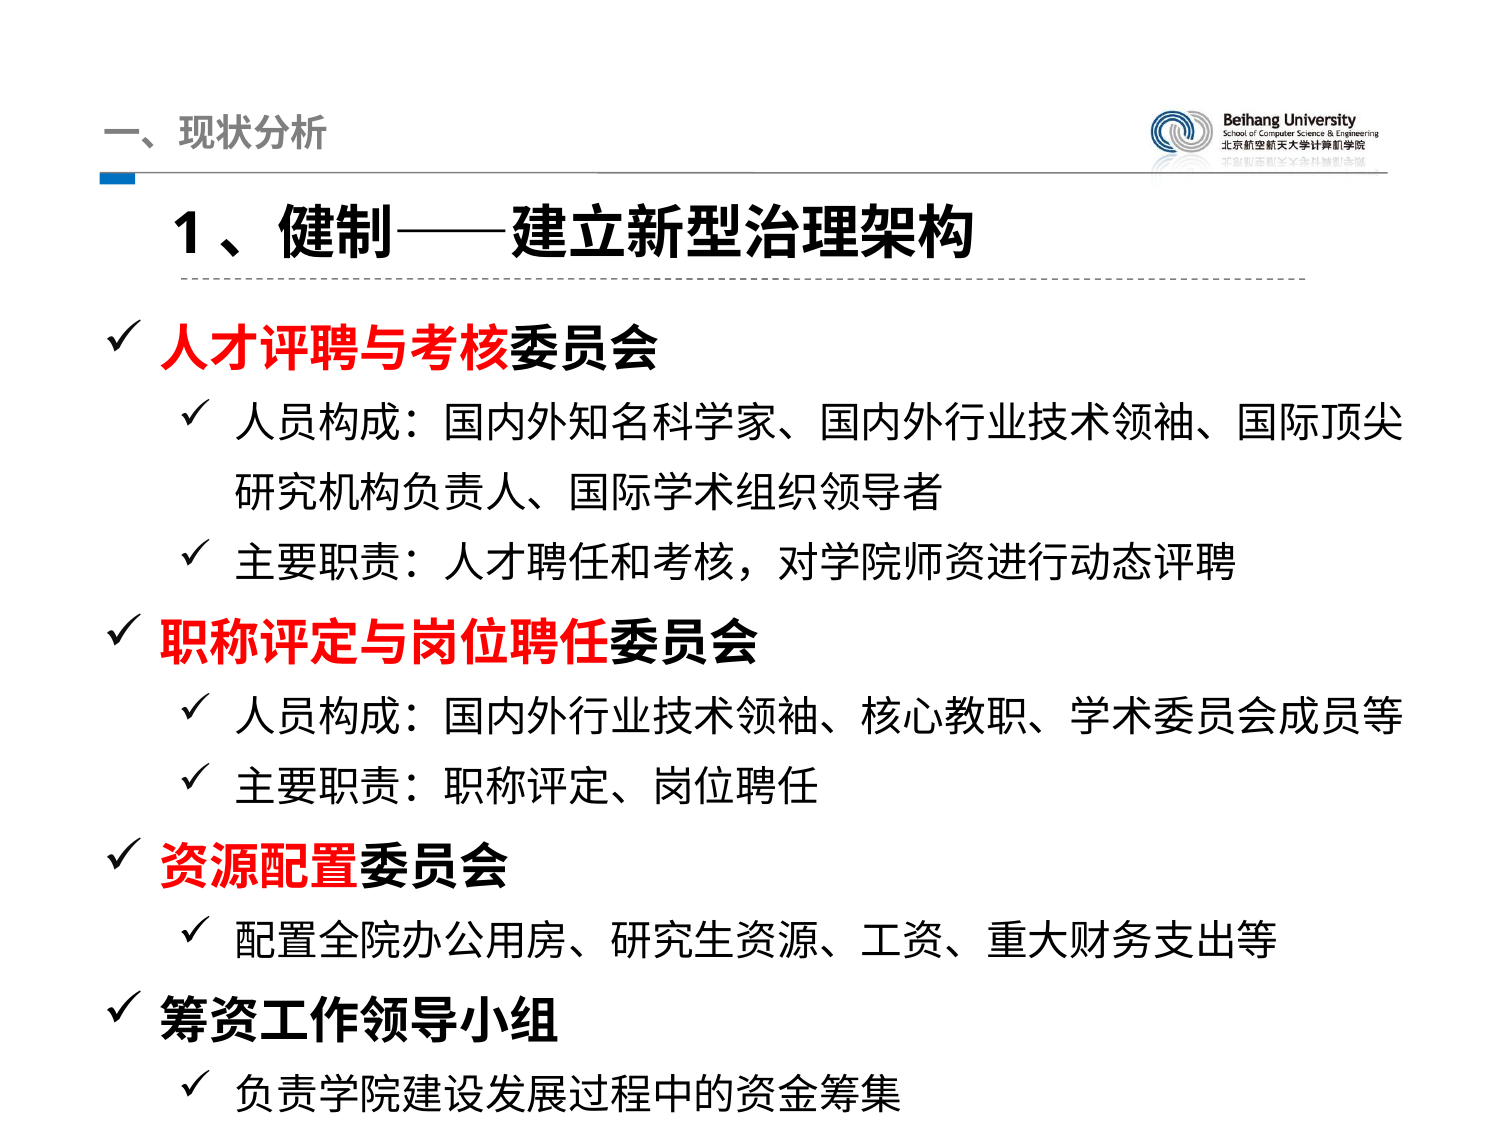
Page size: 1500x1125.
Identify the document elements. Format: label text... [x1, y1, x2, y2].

text_box [99, 172, 136, 185]
picture [1139, 48, 1389, 227]
text_box 1、健制——建立新型治理架构 [156, 178, 1211, 282]
text_box 一、现状分析 [88, 101, 514, 161]
text_box 人才评聘与考核委员会 人员构成：国内外知名科学家、国内外行业技术领袖、国际顶尖研究机构负责人、国际学术组织领导者 主要职责：人才聘任和考核，对学院师资进行动态评聘 职称评定与岗位聘任委员会 人员构成：国内外行业技术领袖、核心教职、学术委员会成员等 主要职责：职称评定、岗位聘任 资源配置委员会 配置全院办公用房、研究生资源、工资、重大财务支出等 筹资工作领导小组 负责学院建设发展过程中的资金筹集 [88, 284, 1422, 1125]
